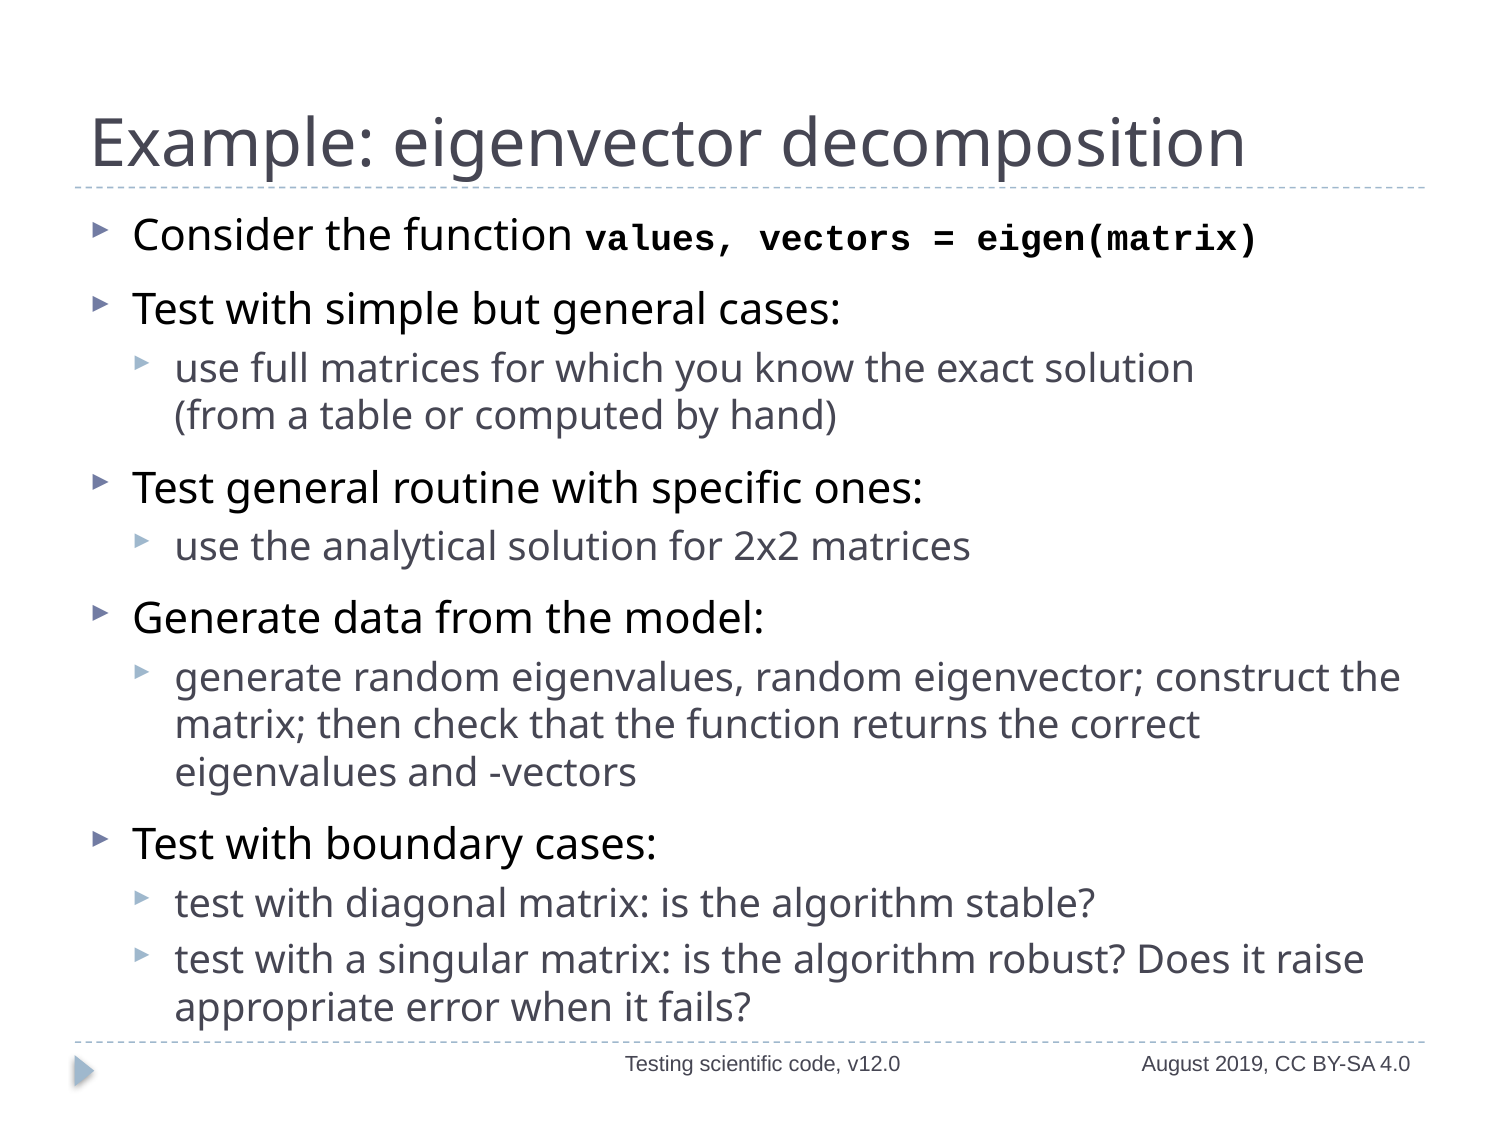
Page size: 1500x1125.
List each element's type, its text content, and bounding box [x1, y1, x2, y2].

footer Testing scientific code, v12.0 [475, 1042, 1051, 1103]
title Example: eigenvector decomposition [75, 24, 1425, 188]
list Consider the function values, vectors = eigen(matrix) Test with simple but general cases: use full matrices for which you know the exact solution (from a table or computed by hand) Test general routine with specific ones: use the analytical solution for 2x2 matrices Generate data from the model: generate random eigenvalues, random eigenvector; construct the matrix; then check that the function returns the correct eigenvalues and -vectors Test with boundary cases: test with diagonal matrix: is the algorithm stable? test with a singular matrix: is the algorithm robust? Does it raise appropriate error when it fails? [75, 200, 1447, 1043]
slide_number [1051, 1042, 1426, 1103]
